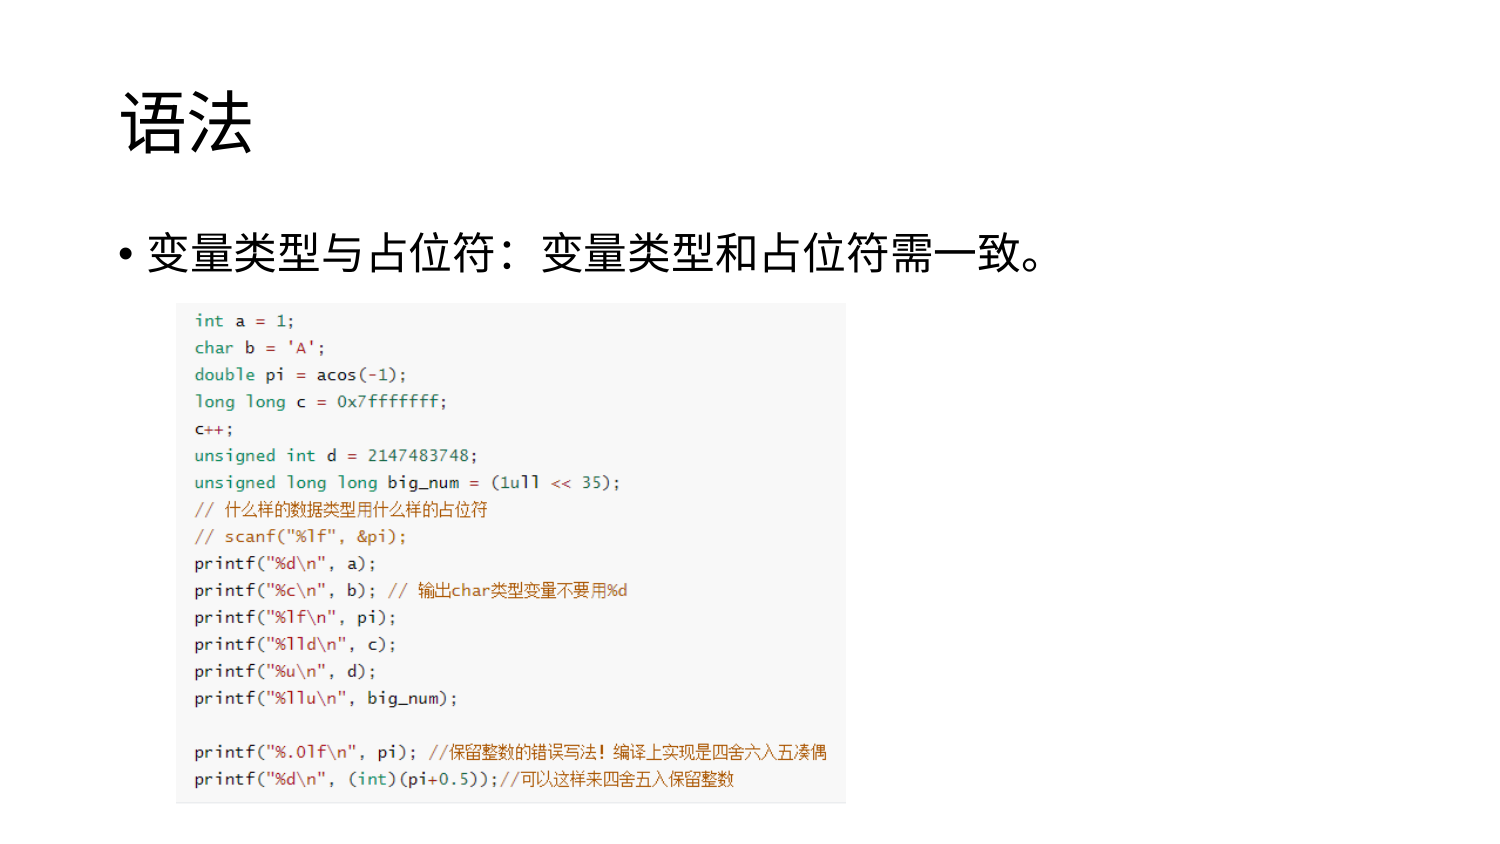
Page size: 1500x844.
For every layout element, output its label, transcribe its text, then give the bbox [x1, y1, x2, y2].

list 变量类型与占位符：变量类型和占位符需⼀致。 [103, 224, 1397, 760]
title 语法 [103, 44, 1397, 208]
picture [176, 303, 846, 807]
